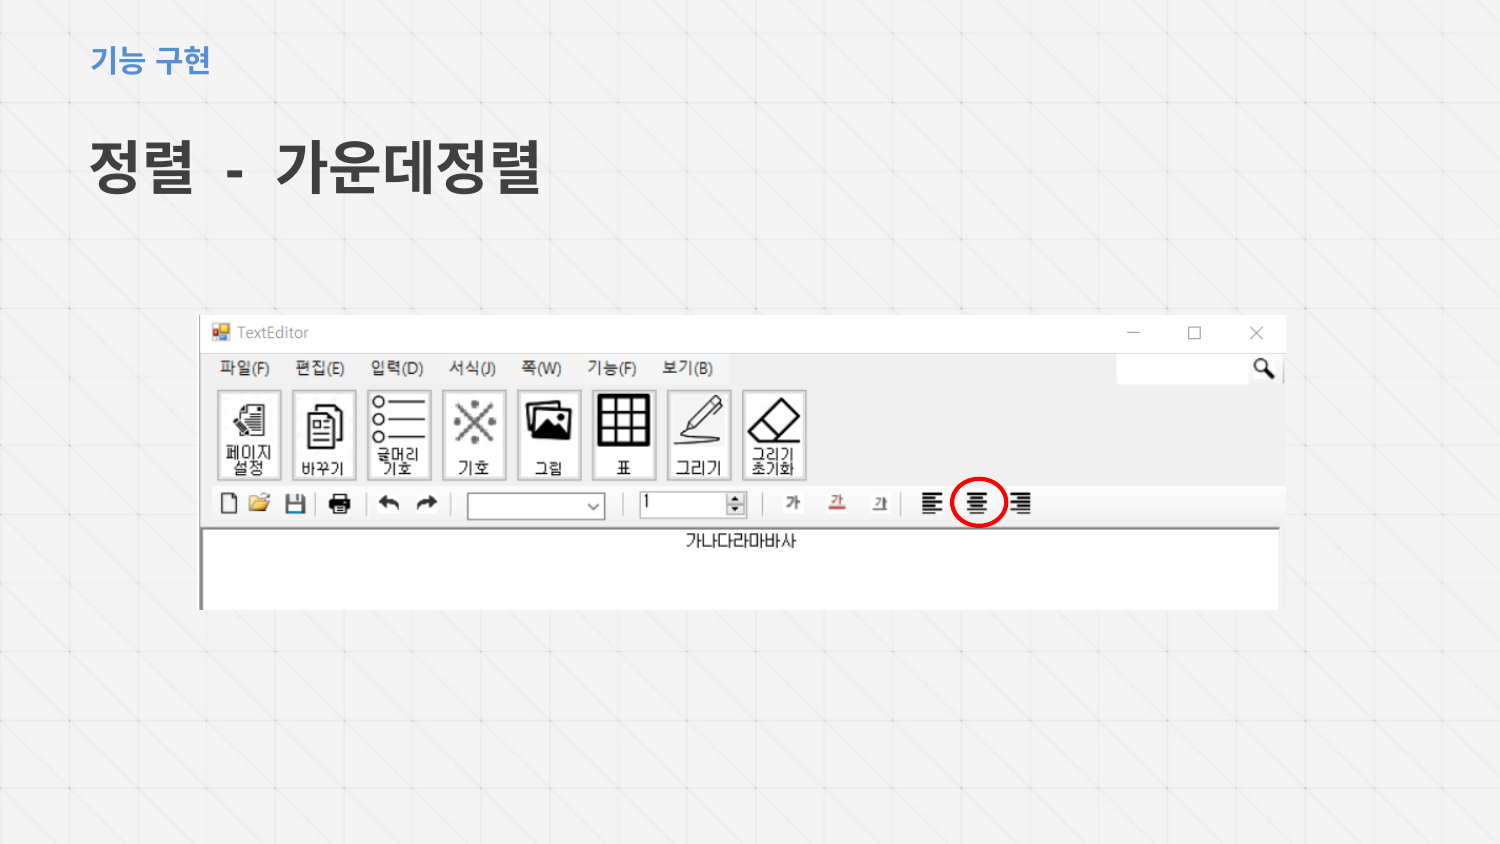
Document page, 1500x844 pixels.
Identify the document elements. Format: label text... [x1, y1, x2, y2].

text_box 정렬 - 가운데정렬 [73, 102, 1424, 230]
picture [0, 0, 1500, 844]
title 기능 구현 [75, 33, 1007, 86]
